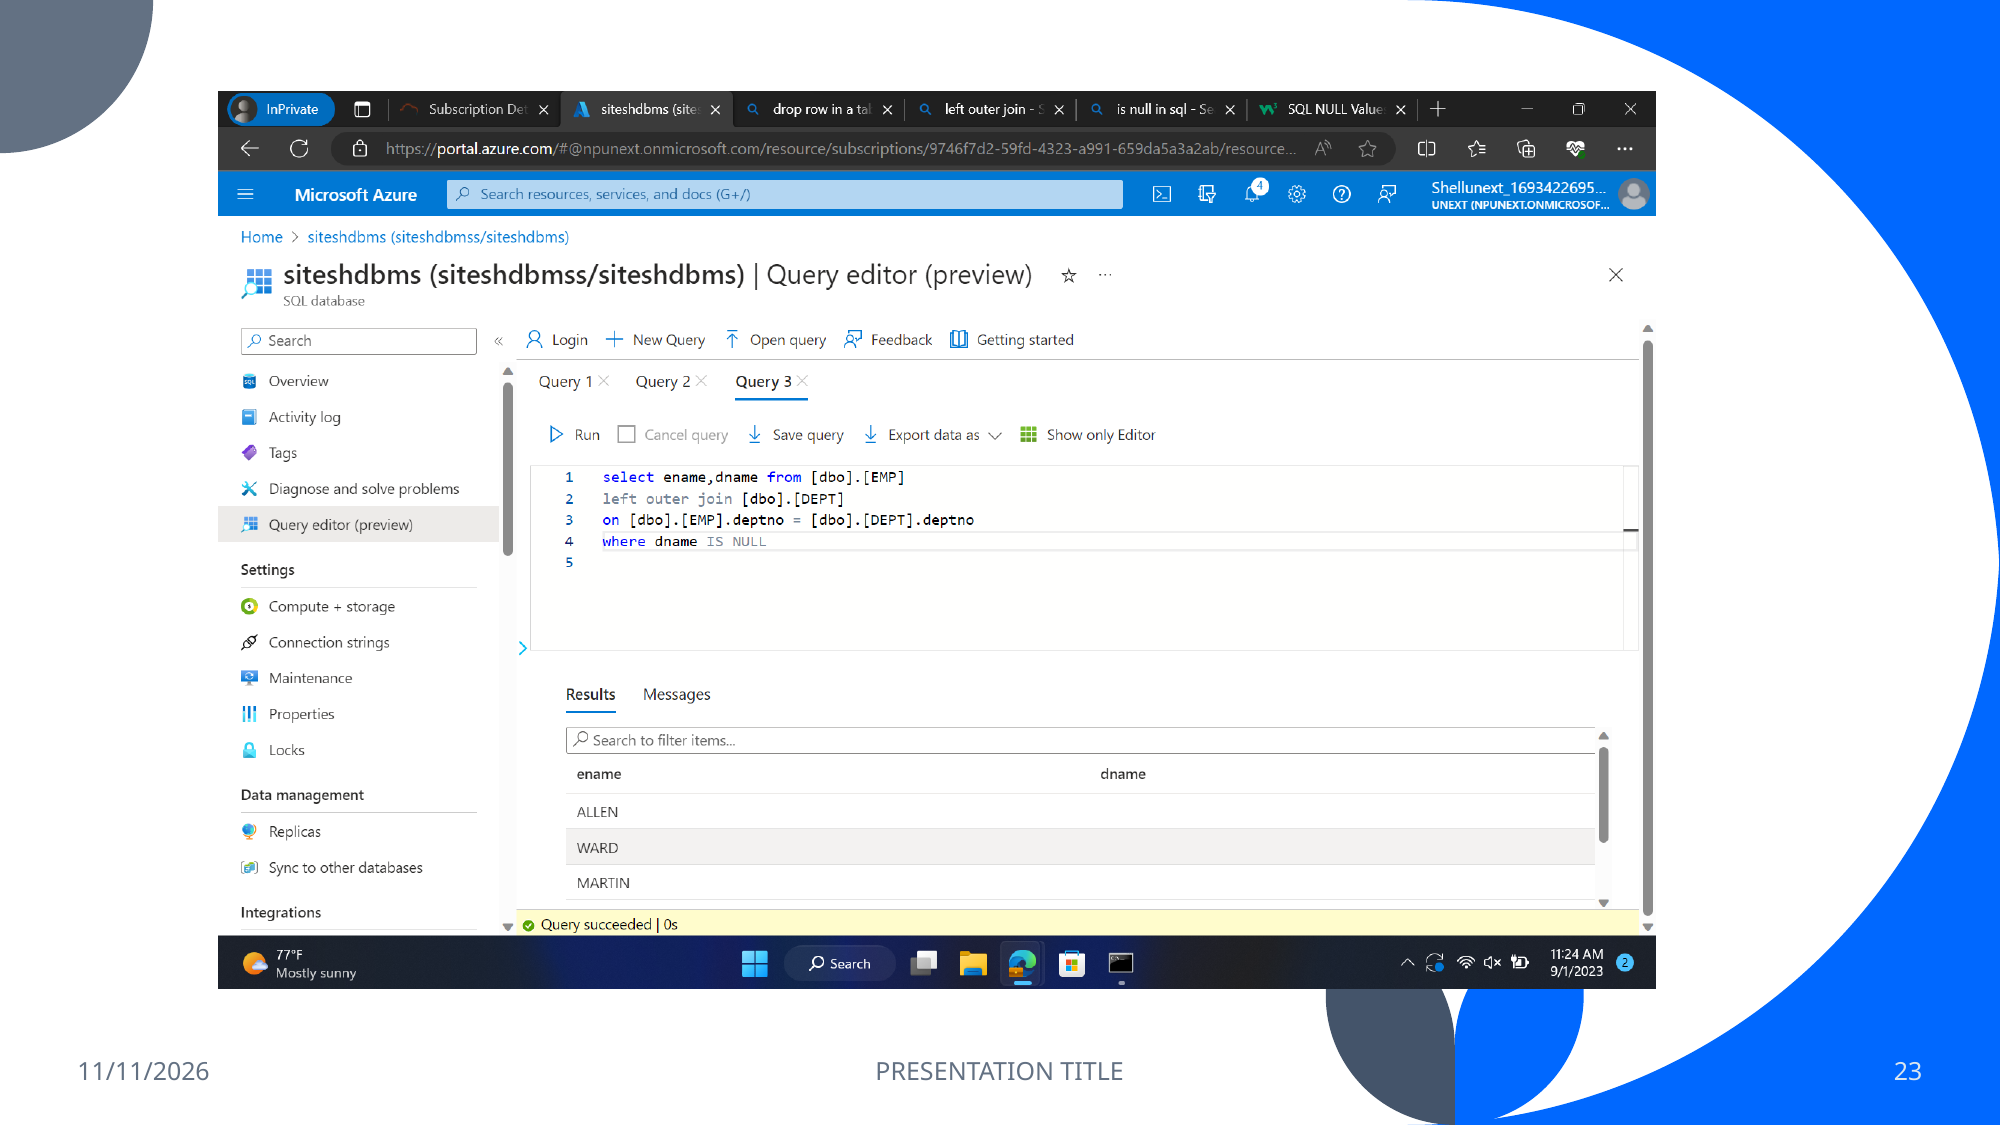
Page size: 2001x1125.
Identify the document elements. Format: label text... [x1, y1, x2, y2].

footer PRESENTATION TITLE [662, 1042, 1338, 1103]
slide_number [62, 1042, 513, 1103]
slide_number 23 [1665, 1042, 1938, 1103]
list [218, 91, 1656, 989]
